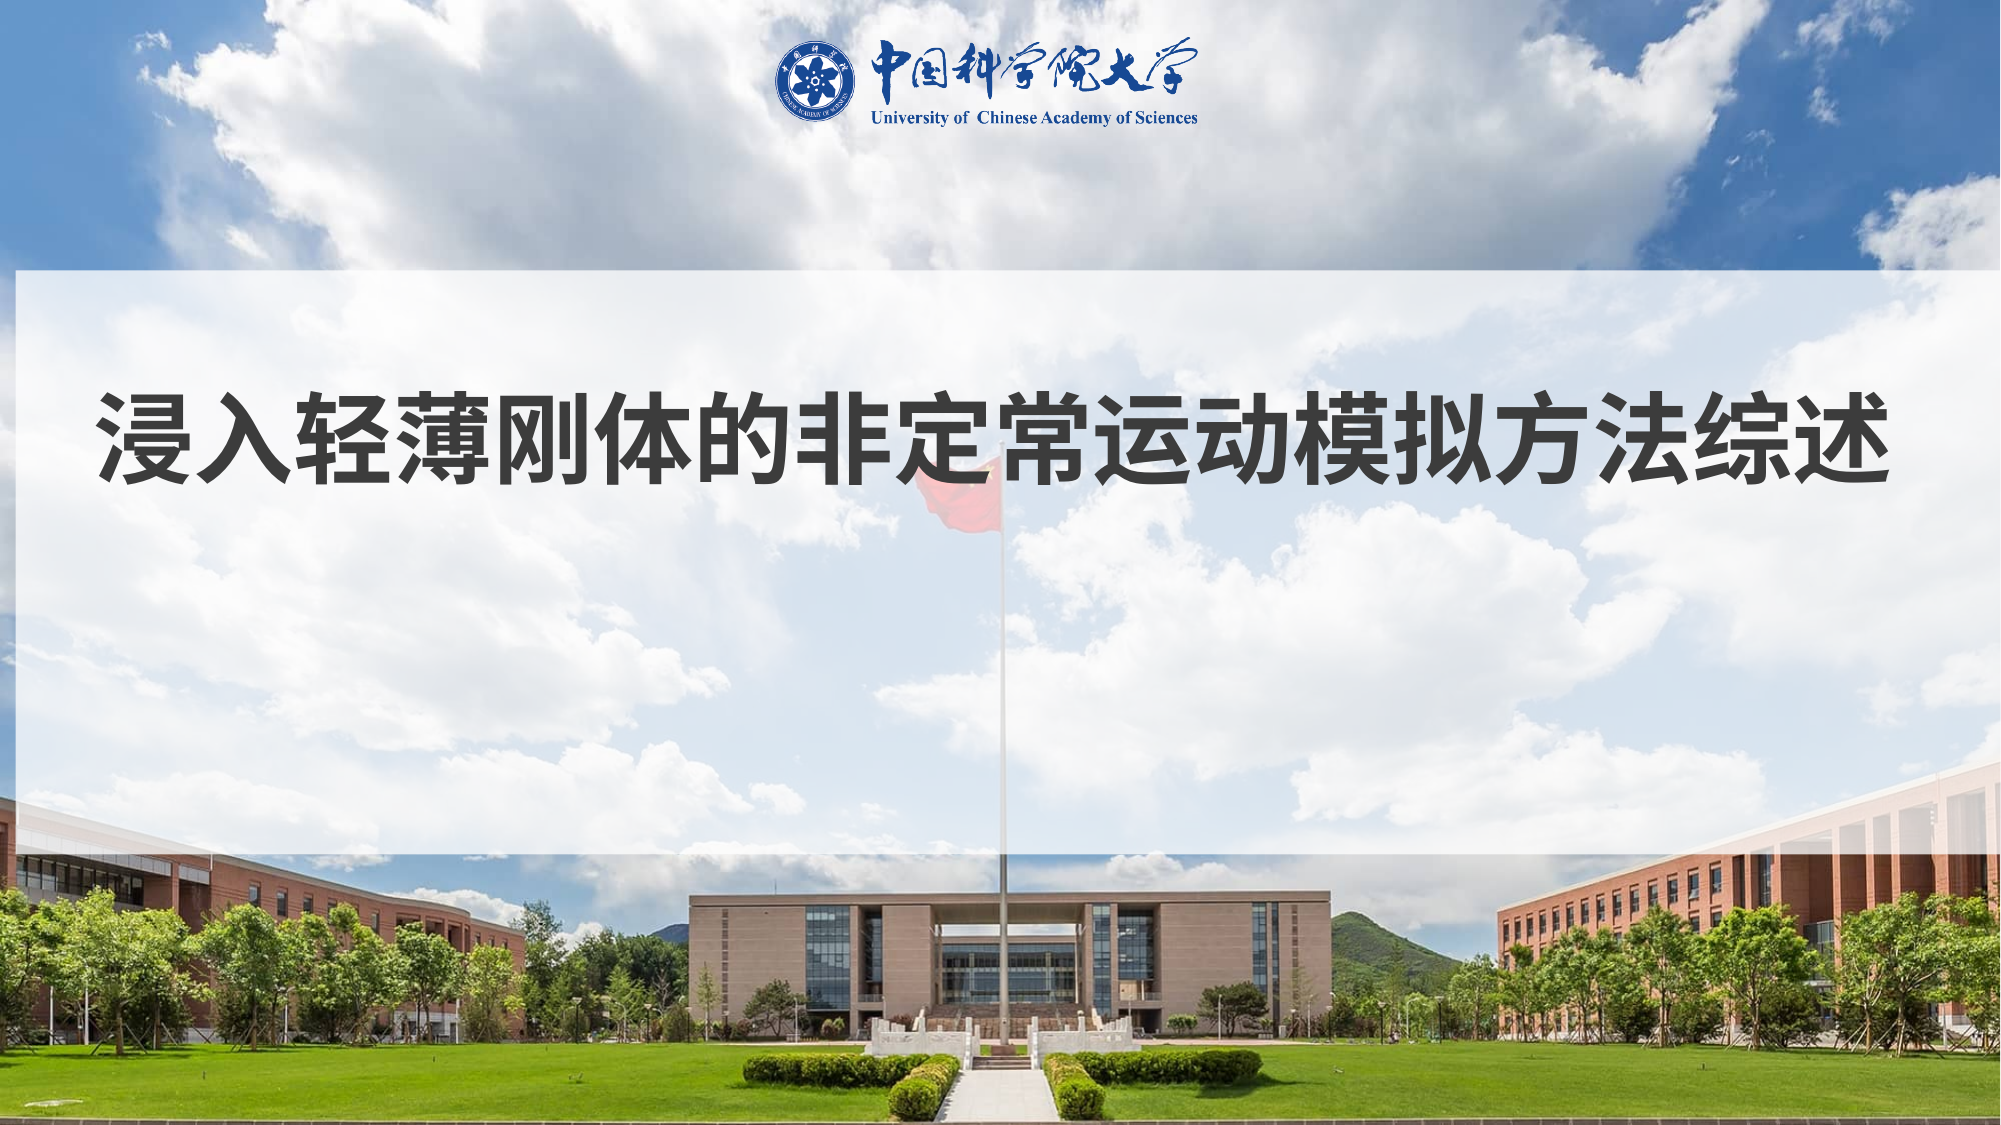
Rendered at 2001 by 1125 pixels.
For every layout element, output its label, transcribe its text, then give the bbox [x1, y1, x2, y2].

text_box [15, 269, 2000, 856]
picture [0, 0, 2001, 1125]
title 浸入轻薄刚体的非定常运动模拟方法综述 [69, 300, 1917, 506]
